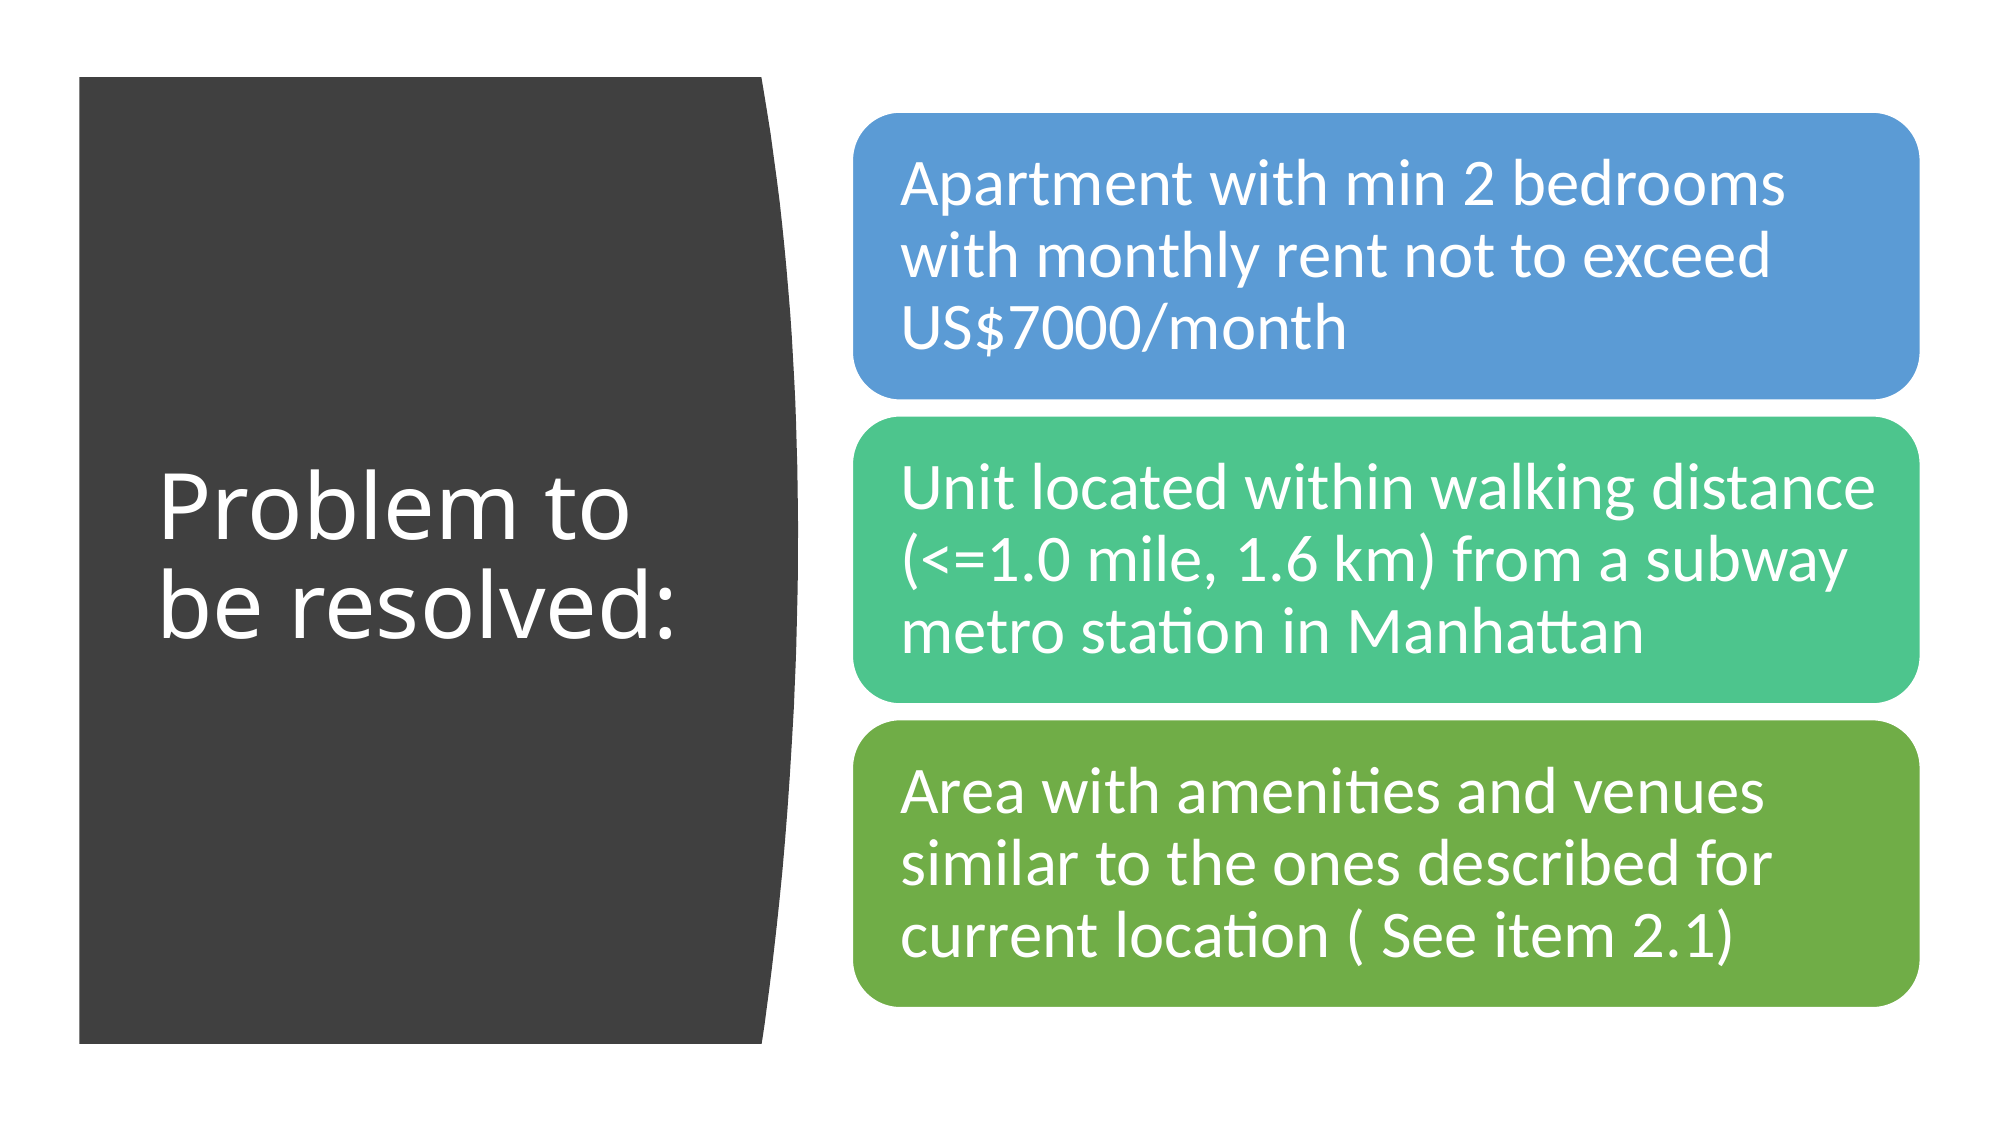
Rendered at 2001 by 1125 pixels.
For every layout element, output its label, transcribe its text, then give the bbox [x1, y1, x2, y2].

title Problem to be resolved: [141, 166, 702, 953]
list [852, 77, 1921, 1043]
text_box [78, 76, 800, 1045]
